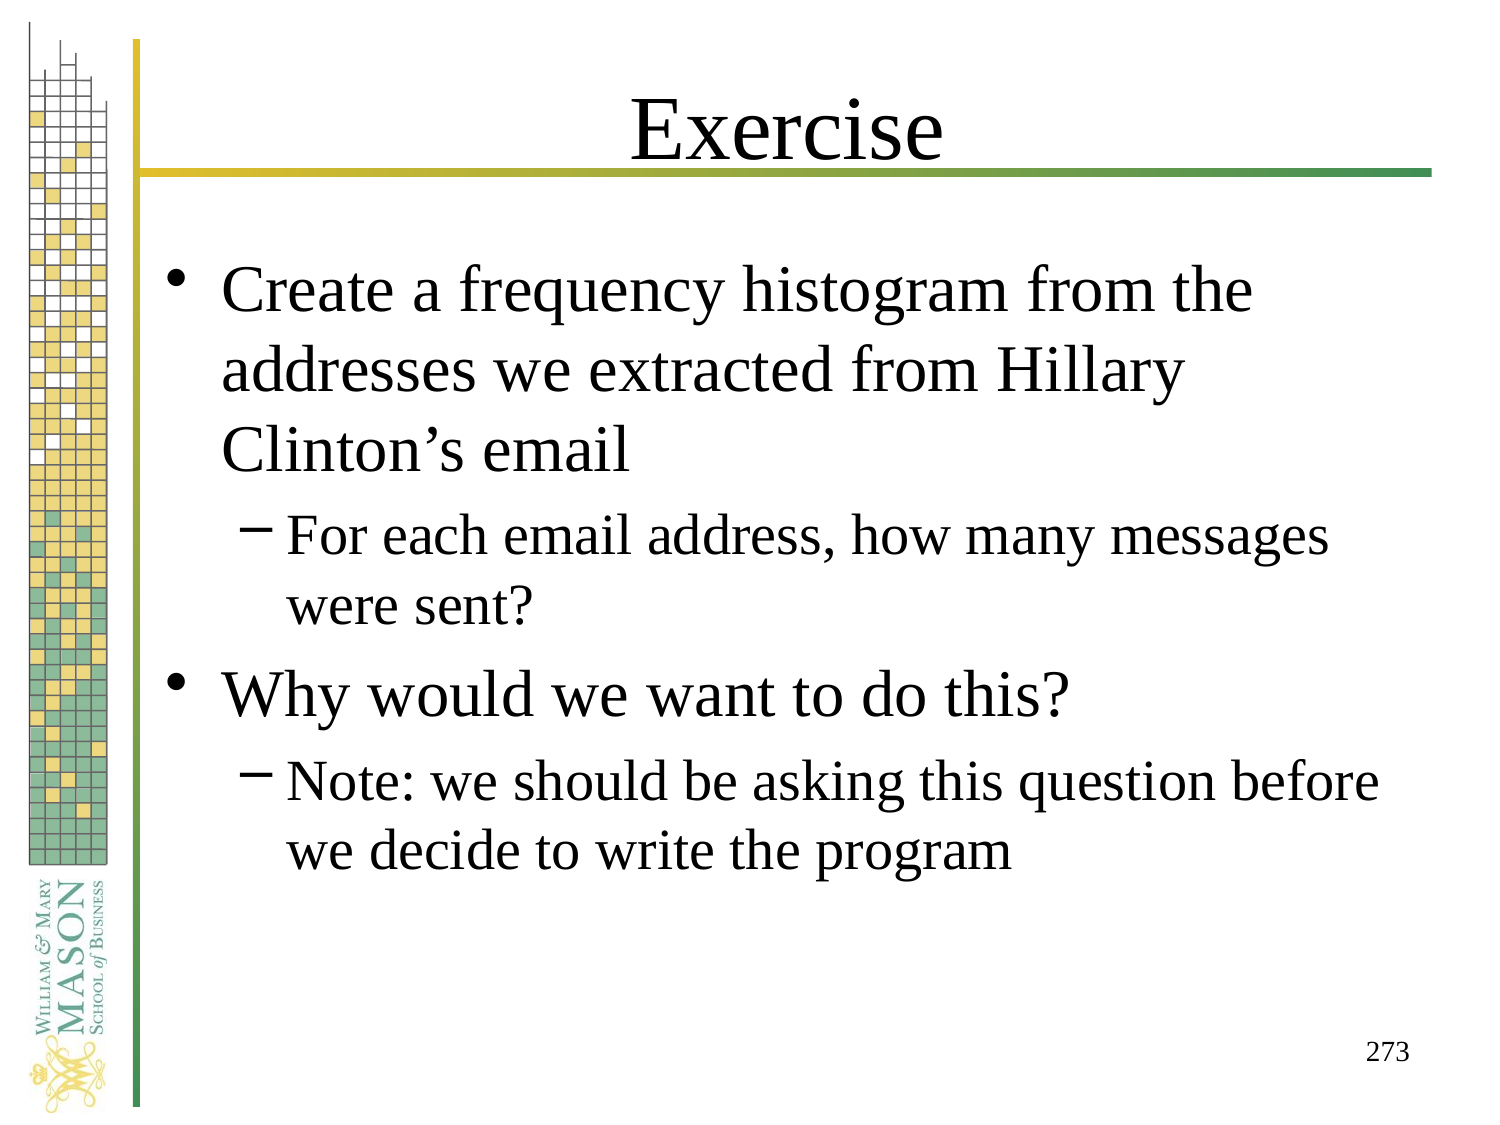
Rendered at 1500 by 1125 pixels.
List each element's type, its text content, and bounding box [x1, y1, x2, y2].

title Exercise [150, 45, 1425, 200]
title Naming Variables [29, 879, 107, 1113]
list Create a frequency histogram from the addresses we extracted from Hillary Clinton’s email For each email address, how many messages were sent? Why would we want to do this? Note: we should be asking this question before we decide to write the program [150, 237, 1425, 1005]
slide_number 273 [1048, 1024, 1426, 1103]
